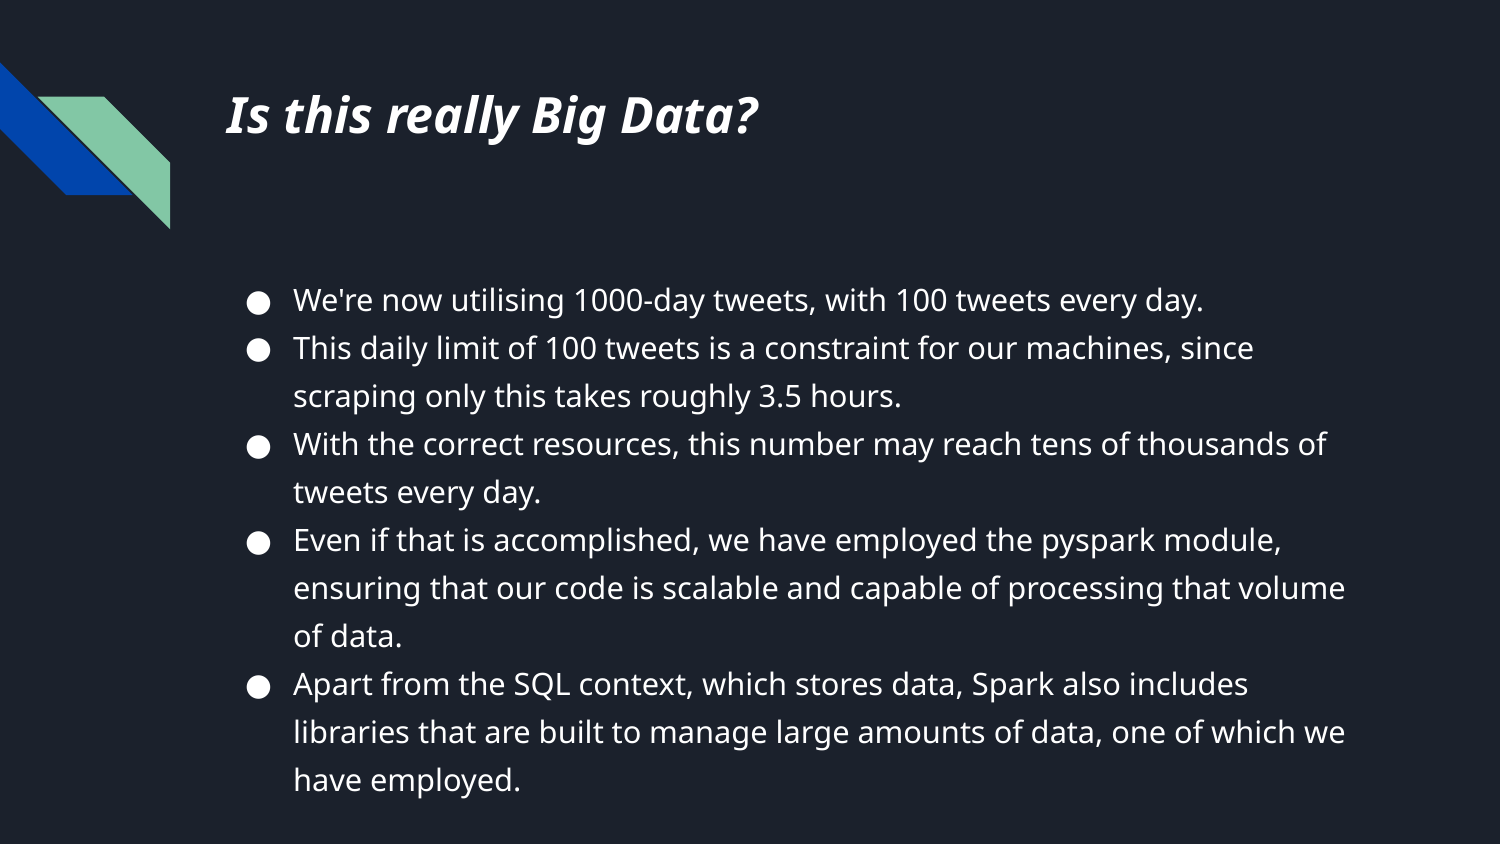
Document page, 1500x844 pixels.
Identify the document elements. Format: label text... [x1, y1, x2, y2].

title Is this really Big Data? [212, 64, 1368, 215]
list We're now utilising 1000-day tweets, with 100 tweets every day. This daily limit of 100 tweets is a constraint for our machines, since scraping only this takes roughly 3.5 hours. With the correct resources, this number may reach tens of thousands of tweets every day. Even if that is accomplished, we have employed the pyspark module, ensuring that our code is scalable and capable of processing that volume of data. Apart from the SQL context, which stores data, Spark also includes libraries that are built to manage large amounts of data, one of which we have employed. [212, 257, 1368, 819]
